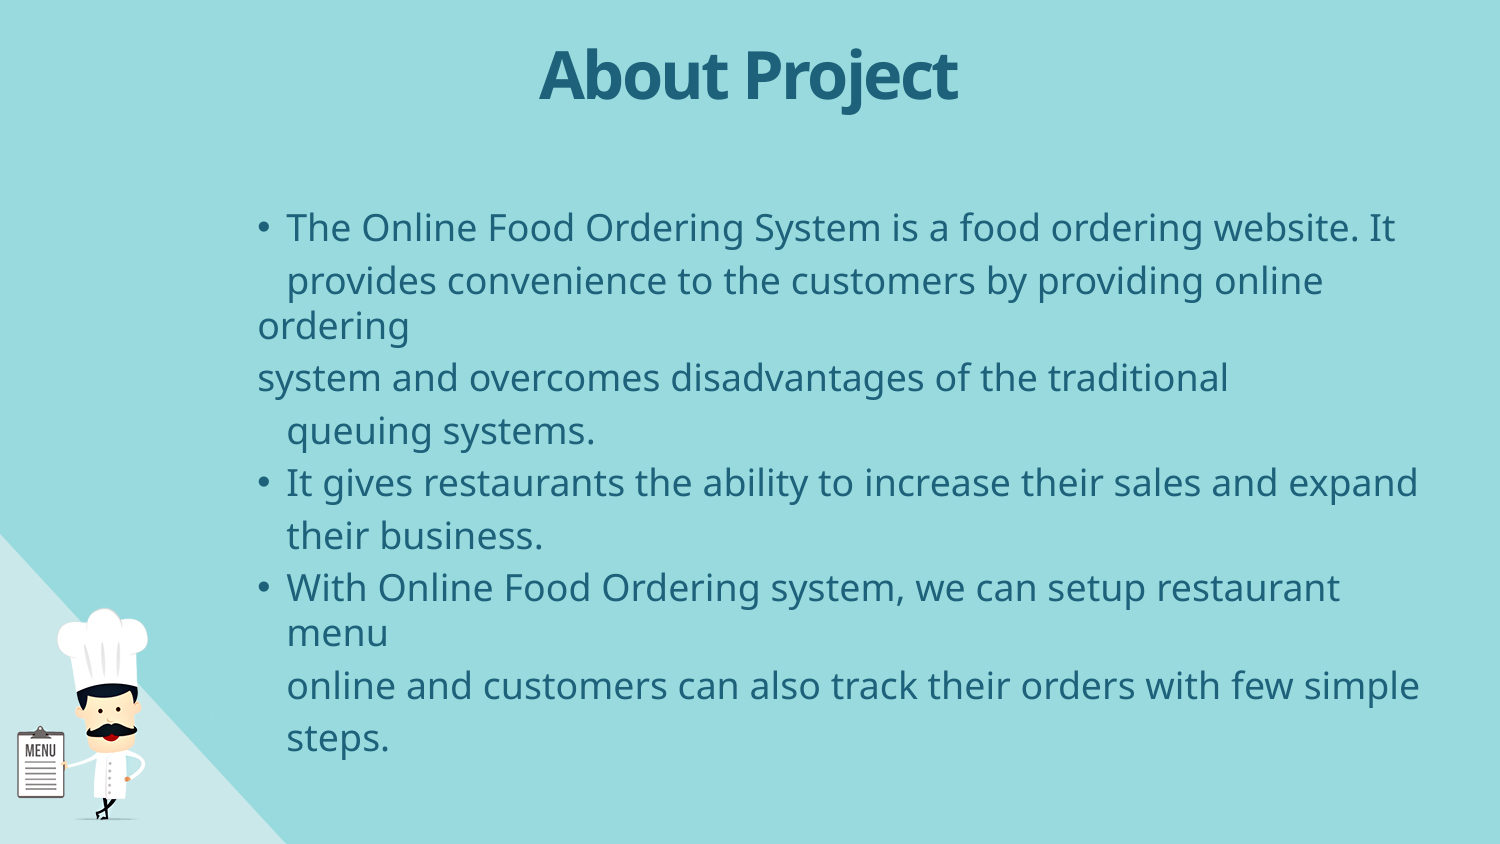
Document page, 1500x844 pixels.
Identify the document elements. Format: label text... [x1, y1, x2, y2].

list The Online Food Ordering System is a food ordering website. It provides convenience to the customers by providing online ordering system and overcomes disadvantages of the traditional queuing systems. It gives restaurants the ability to increase their sales and expand their business. With Online Food Ordering system, we can setup restaurant menu online and customers can also track their orders with few simple steps. [147, 196, 1447, 812]
title About Project [0, 0, 1500, 146]
picture [0, 146, 1500, 844]
